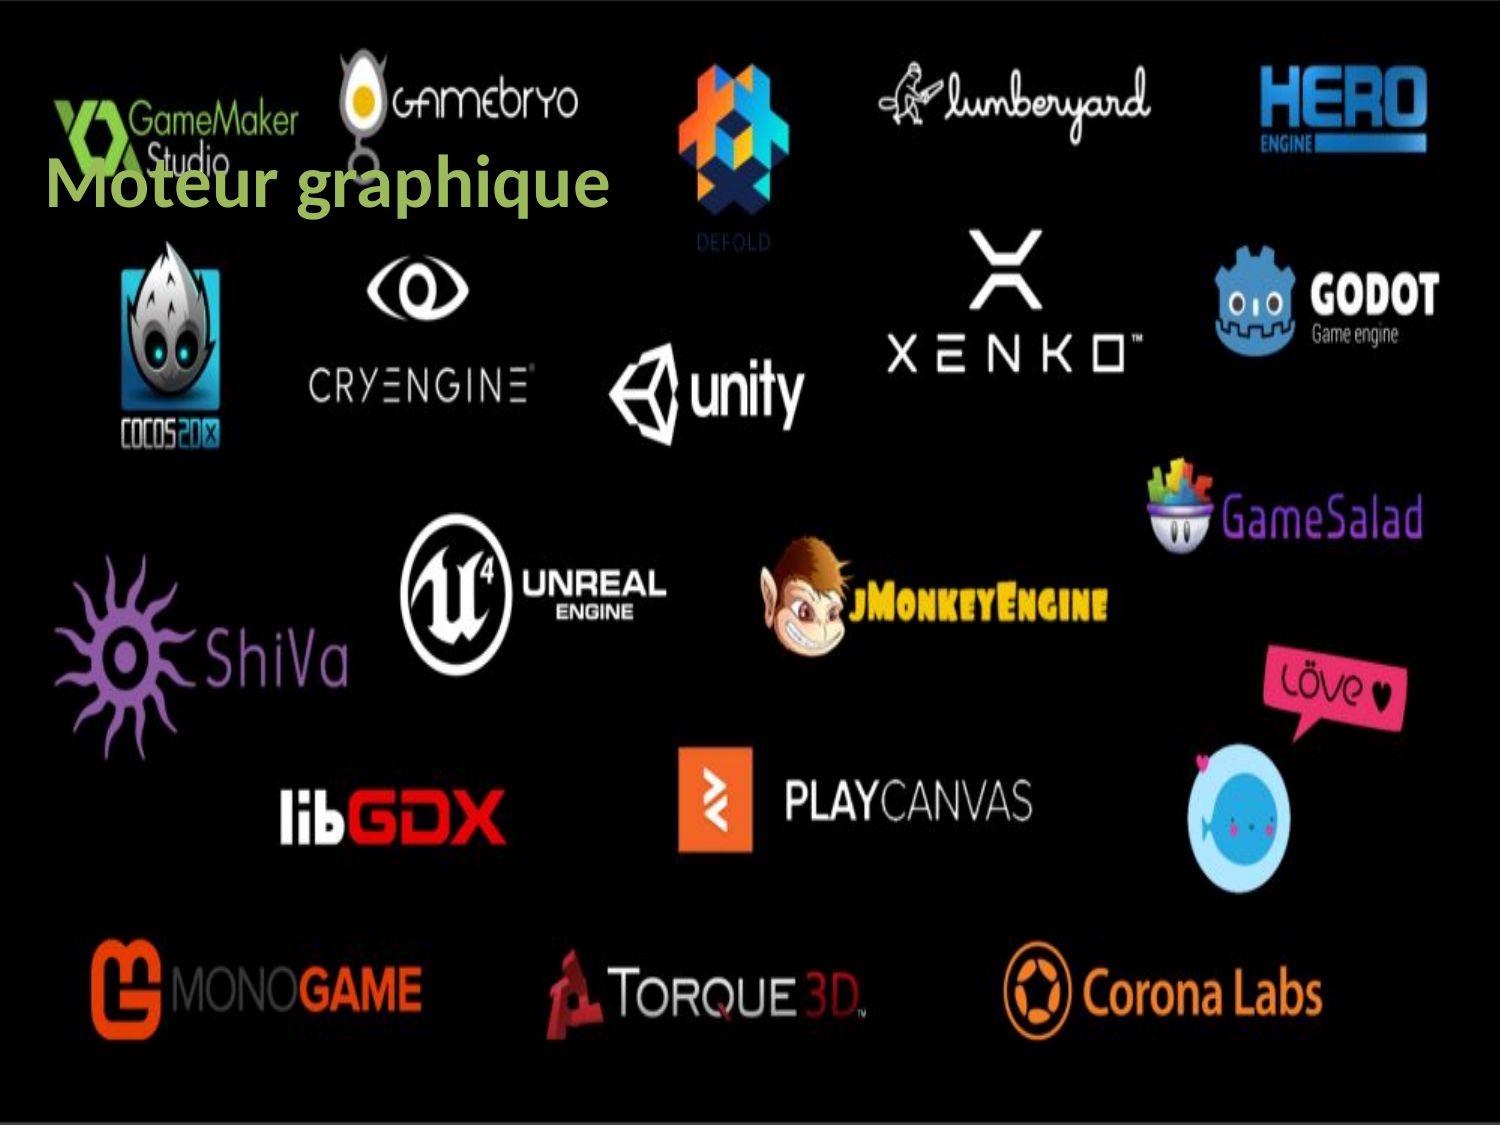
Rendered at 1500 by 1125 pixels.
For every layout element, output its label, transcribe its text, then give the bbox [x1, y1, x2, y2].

text_box Moteur graphique [29, 125, 963, 231]
picture [0, 0, 1500, 1125]
